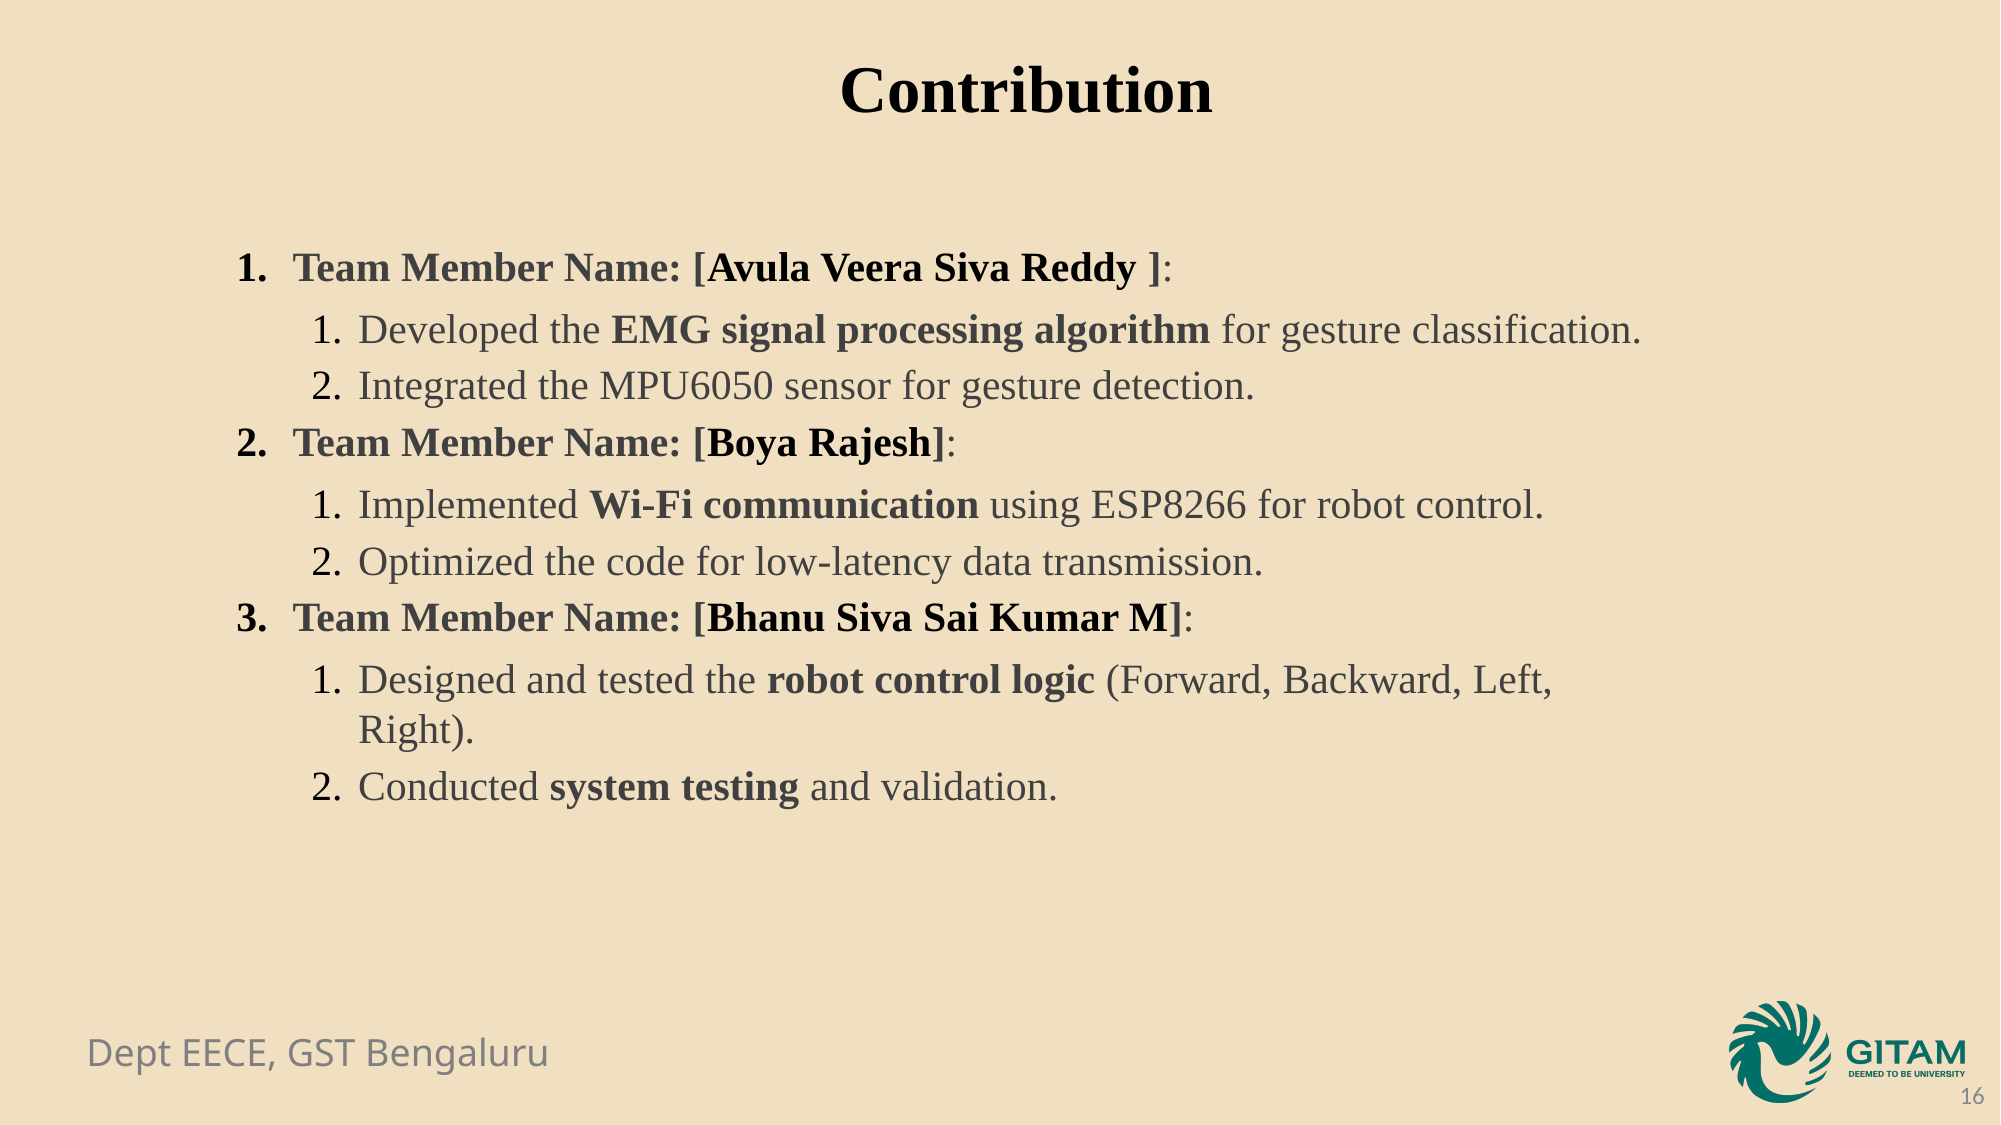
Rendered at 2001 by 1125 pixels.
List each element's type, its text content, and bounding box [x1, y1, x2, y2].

text_box Team Member Name: [Avula Veera Siva Reddy ]: Developed the EMG signal processing algorithm for gesture classification. Integrated the MPU6050 sensor for gesture detection. Team Member Name: [Boya Rajesh]: Implemented Wi-Fi communication using ESP8266 for robot control. Optimized the code for low-latency data transmission. Team Member Name: [Bhanu Siva Sai Kumar M]: Designed and tested the robot control logic (Forward, Backward, Left, Right). Conducted system testing and validation. [221, 231, 1670, 816]
text_box Contribution [163, 38, 1889, 119]
picture [1729, 1001, 1965, 1065]
slide_number 16 [1550, 1065, 2000, 1125]
